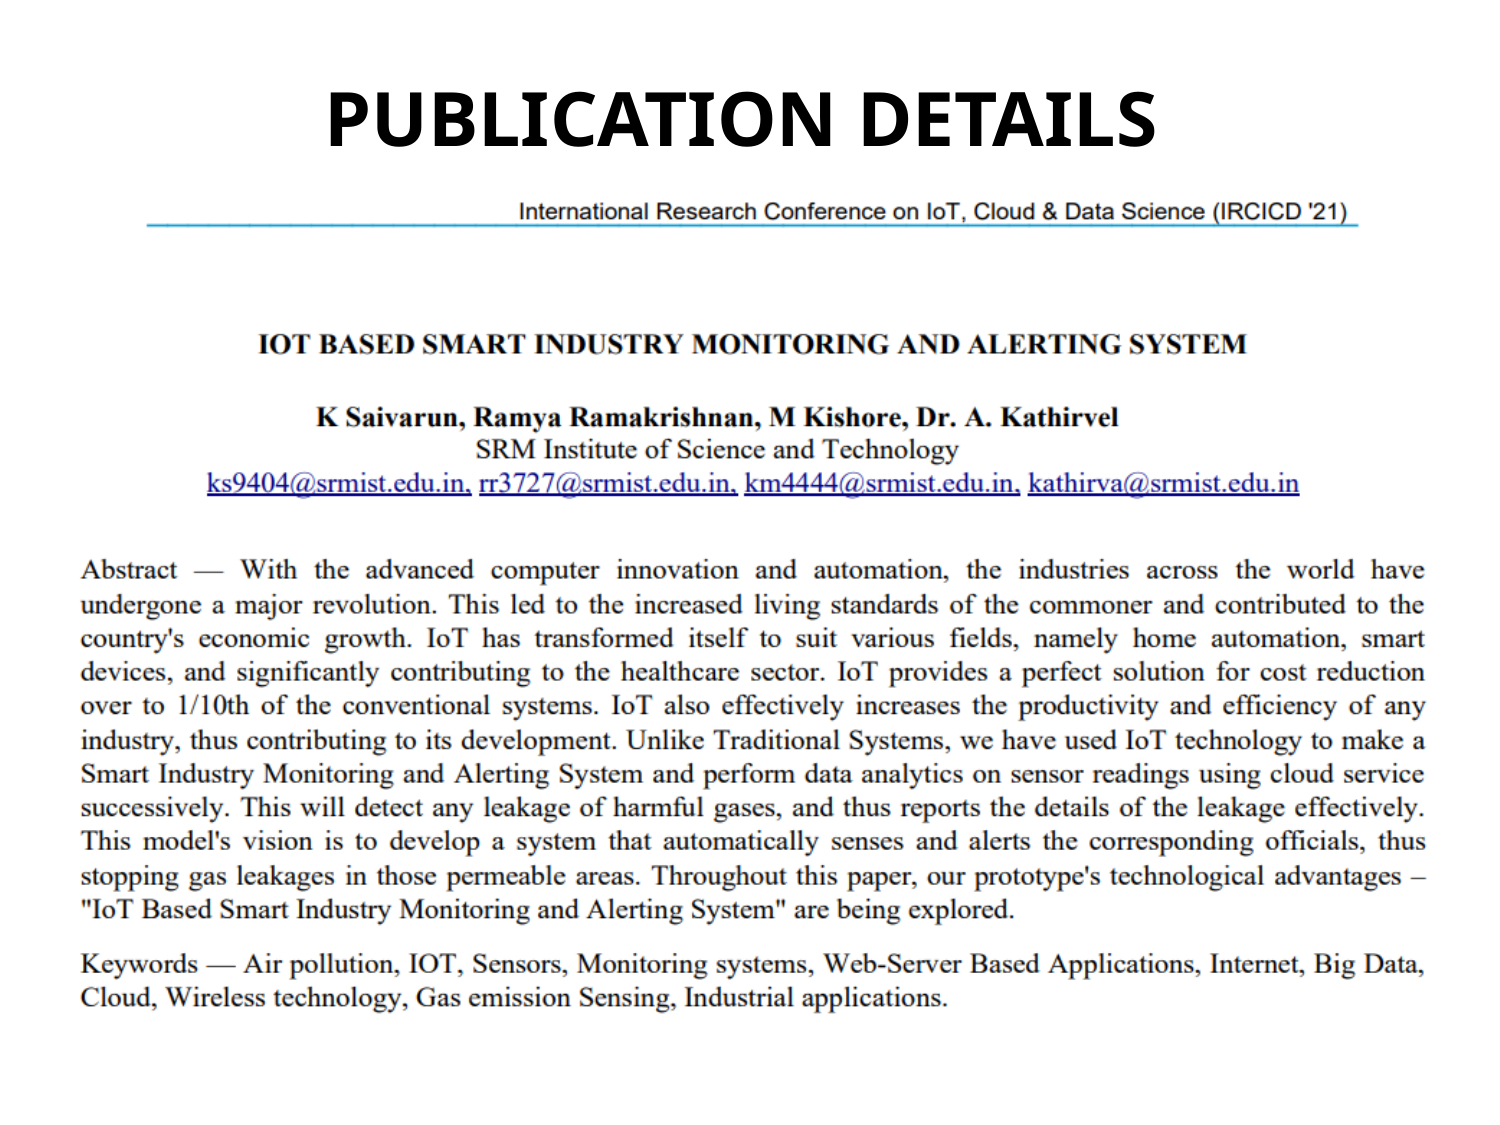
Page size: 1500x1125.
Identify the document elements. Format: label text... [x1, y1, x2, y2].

picture [0, 164, 1500, 1103]
title PUBLICATION DETAILS [75, 22, 1427, 163]
